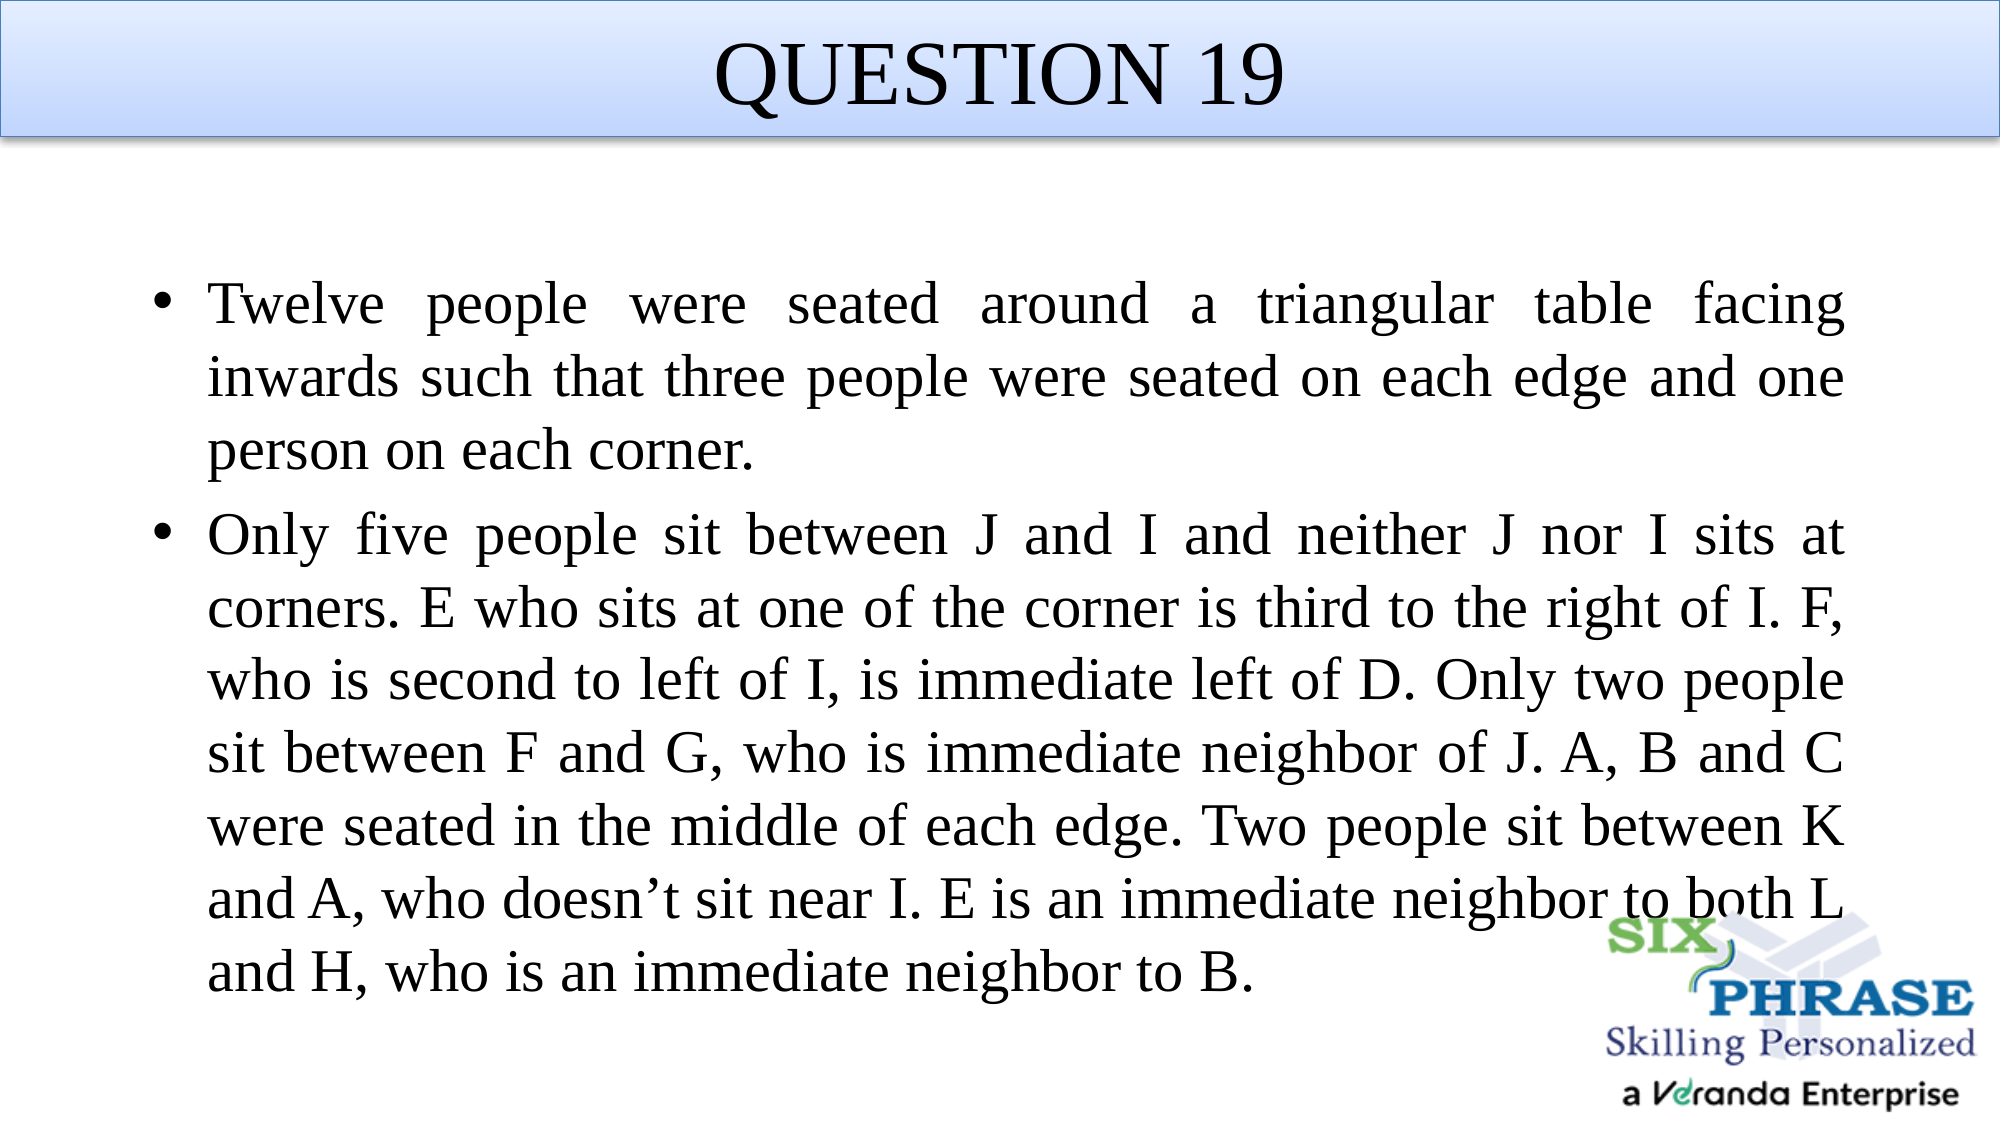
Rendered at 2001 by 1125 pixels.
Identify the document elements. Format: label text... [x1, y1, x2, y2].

list Twelve people were seated around a triangular table facing inwards such that three people were seated on each edge and one person on each corner. Only five people sit between J and I and neither J nor I sits at corners. E who sits at one of the corner is third to the right of I. F, who is second to left of I, is immediate left of D. Only two people sit between F and G, who is immediate neighbor of J. A, B and C were seated in the middle of each edge. Two people sit between K and A, who doesn’t sit near I. E is an immediate neighbor to both L and H, who is an immediate neighbor to B. [137, 255, 1863, 1014]
picture [1585, 894, 2000, 1125]
title QUESTION 19 [0, 0, 2000, 137]
